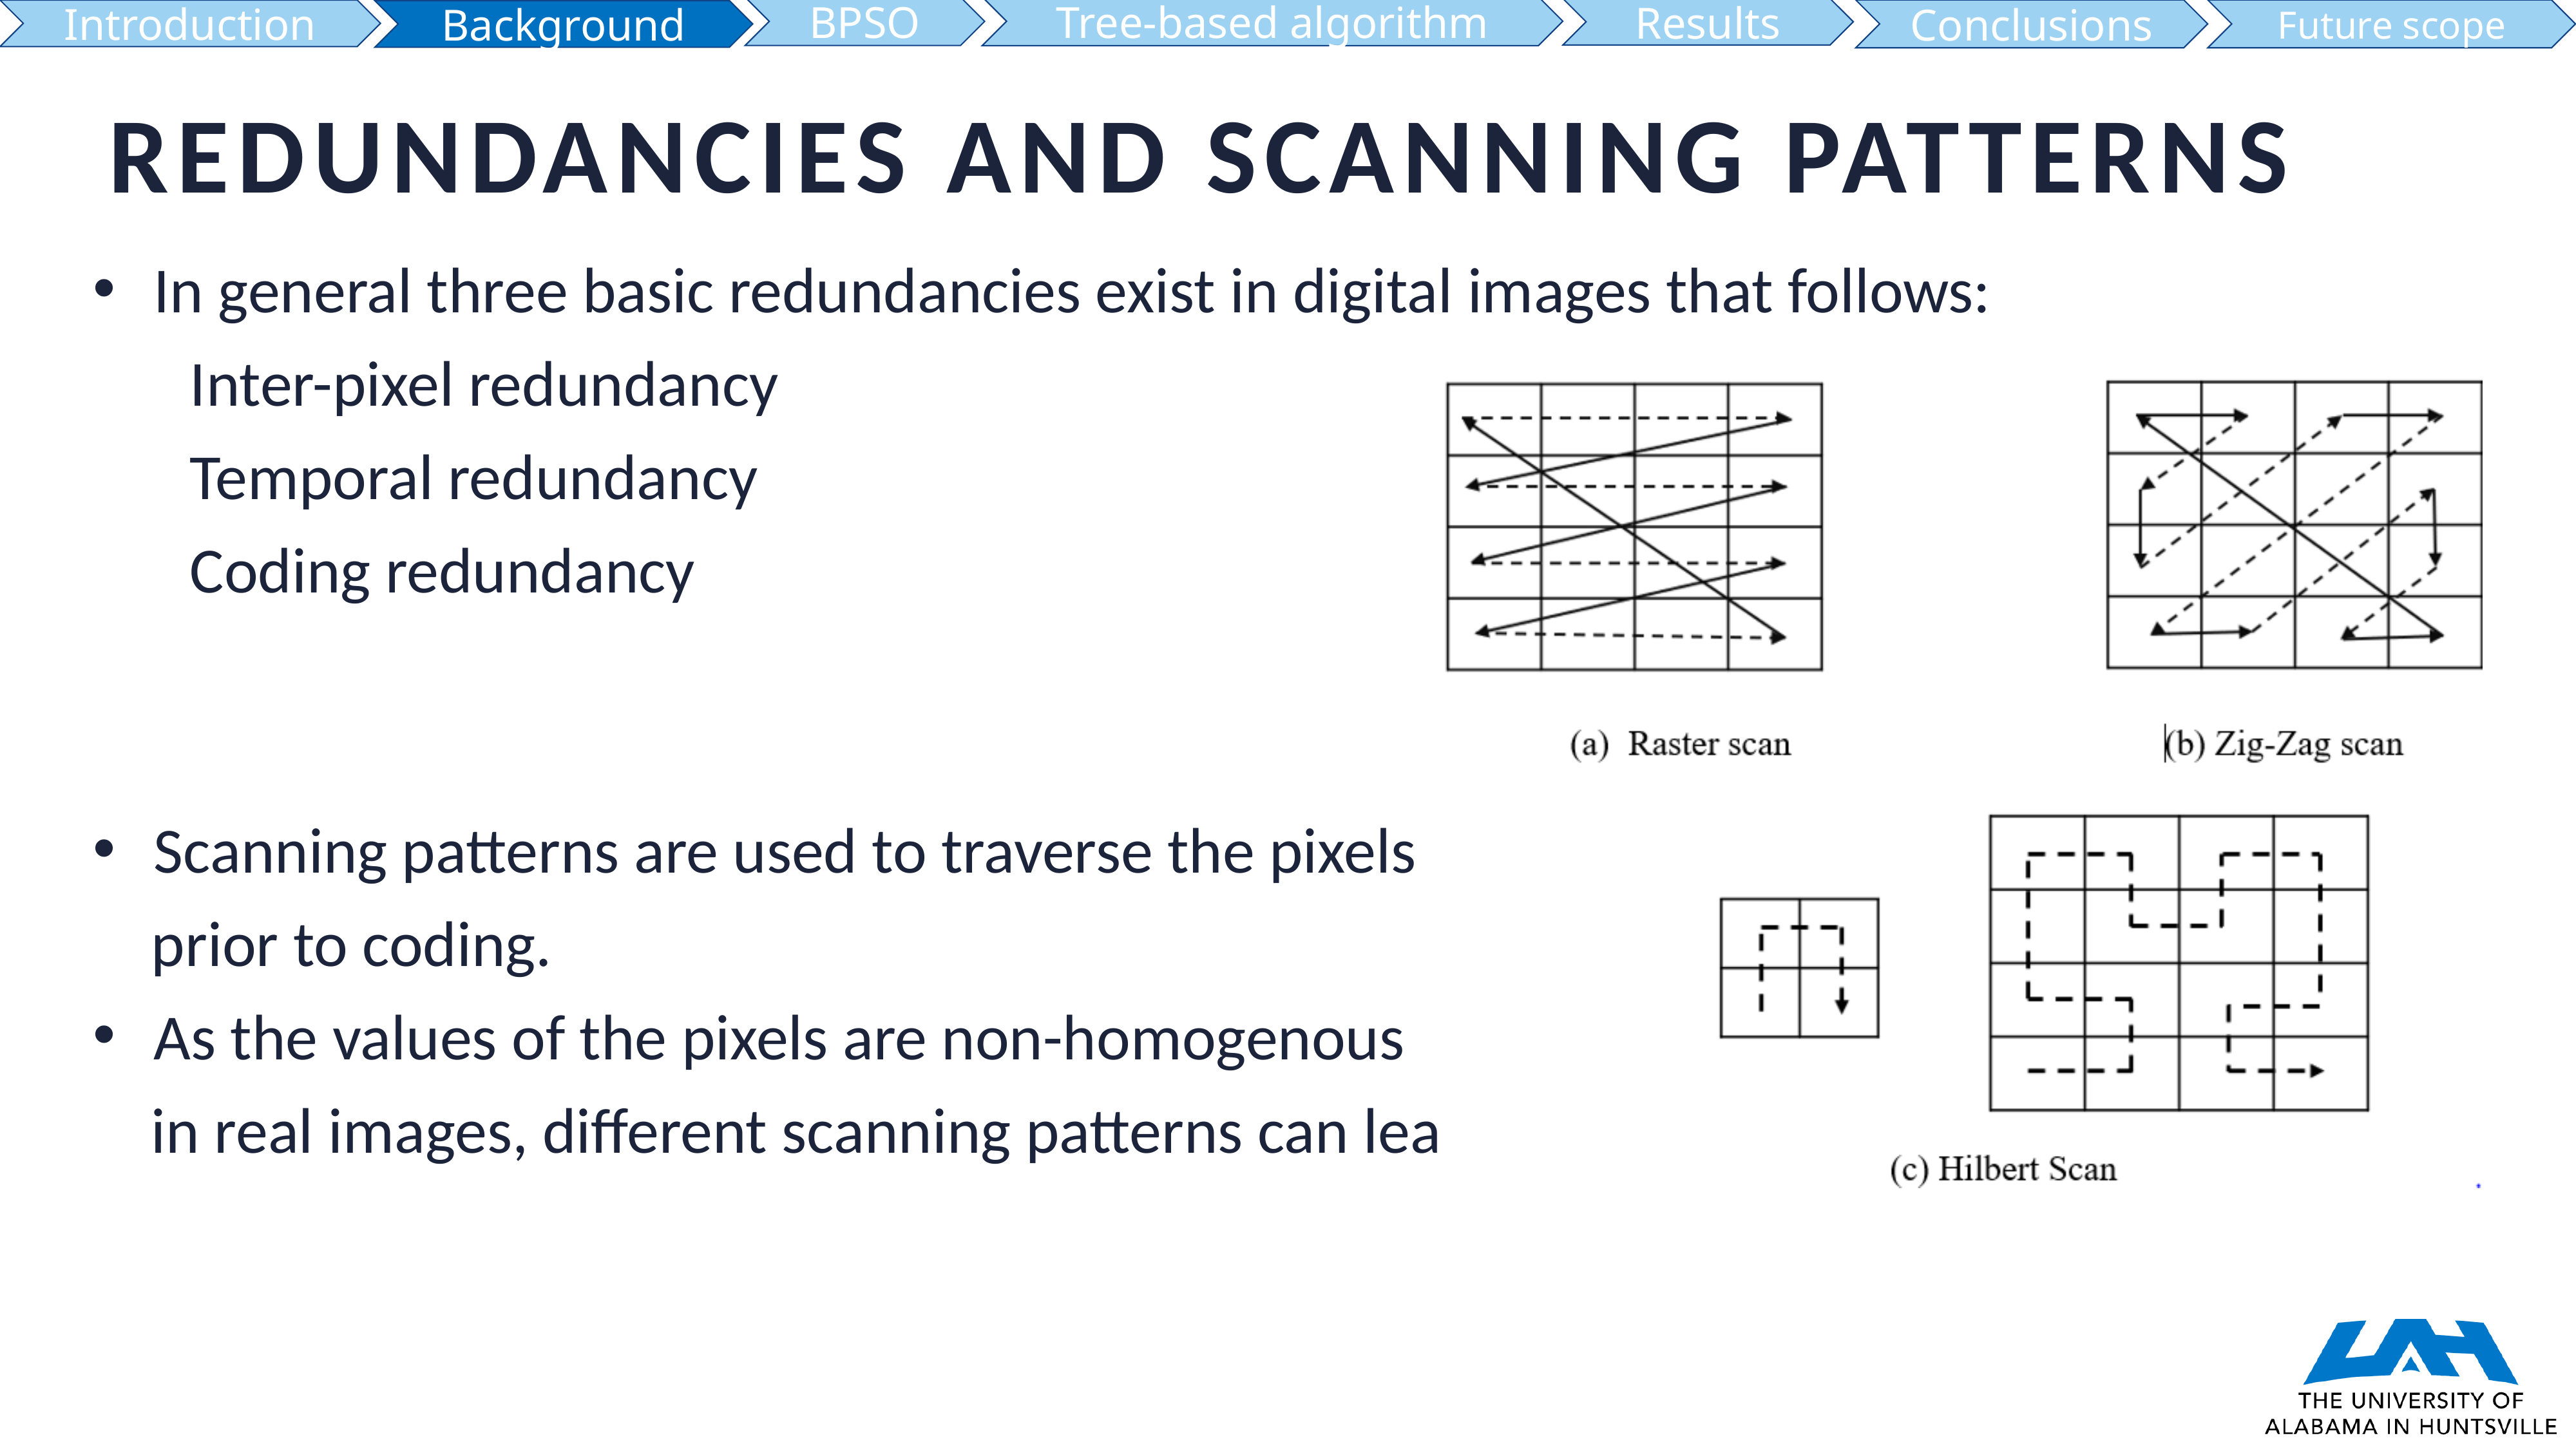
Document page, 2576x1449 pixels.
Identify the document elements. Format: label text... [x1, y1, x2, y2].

text_box Results [1561, 0, 1855, 46]
text_box Conclusions [1854, 0, 2209, 49]
picture [2260, 1315, 2559, 1438]
text_box Future scope [2206, 0, 2576, 49]
text_box BPSO [743, 0, 986, 46]
text_box REDUNDANCIES AND SCANNING PATTERNS [99, 80, 2301, 220]
text_box Introduction [0, 0, 382, 48]
picture [1443, 374, 2483, 1188]
text_box Background [373, 0, 754, 48]
text_box Tree-based algorithm [980, 0, 1564, 46]
